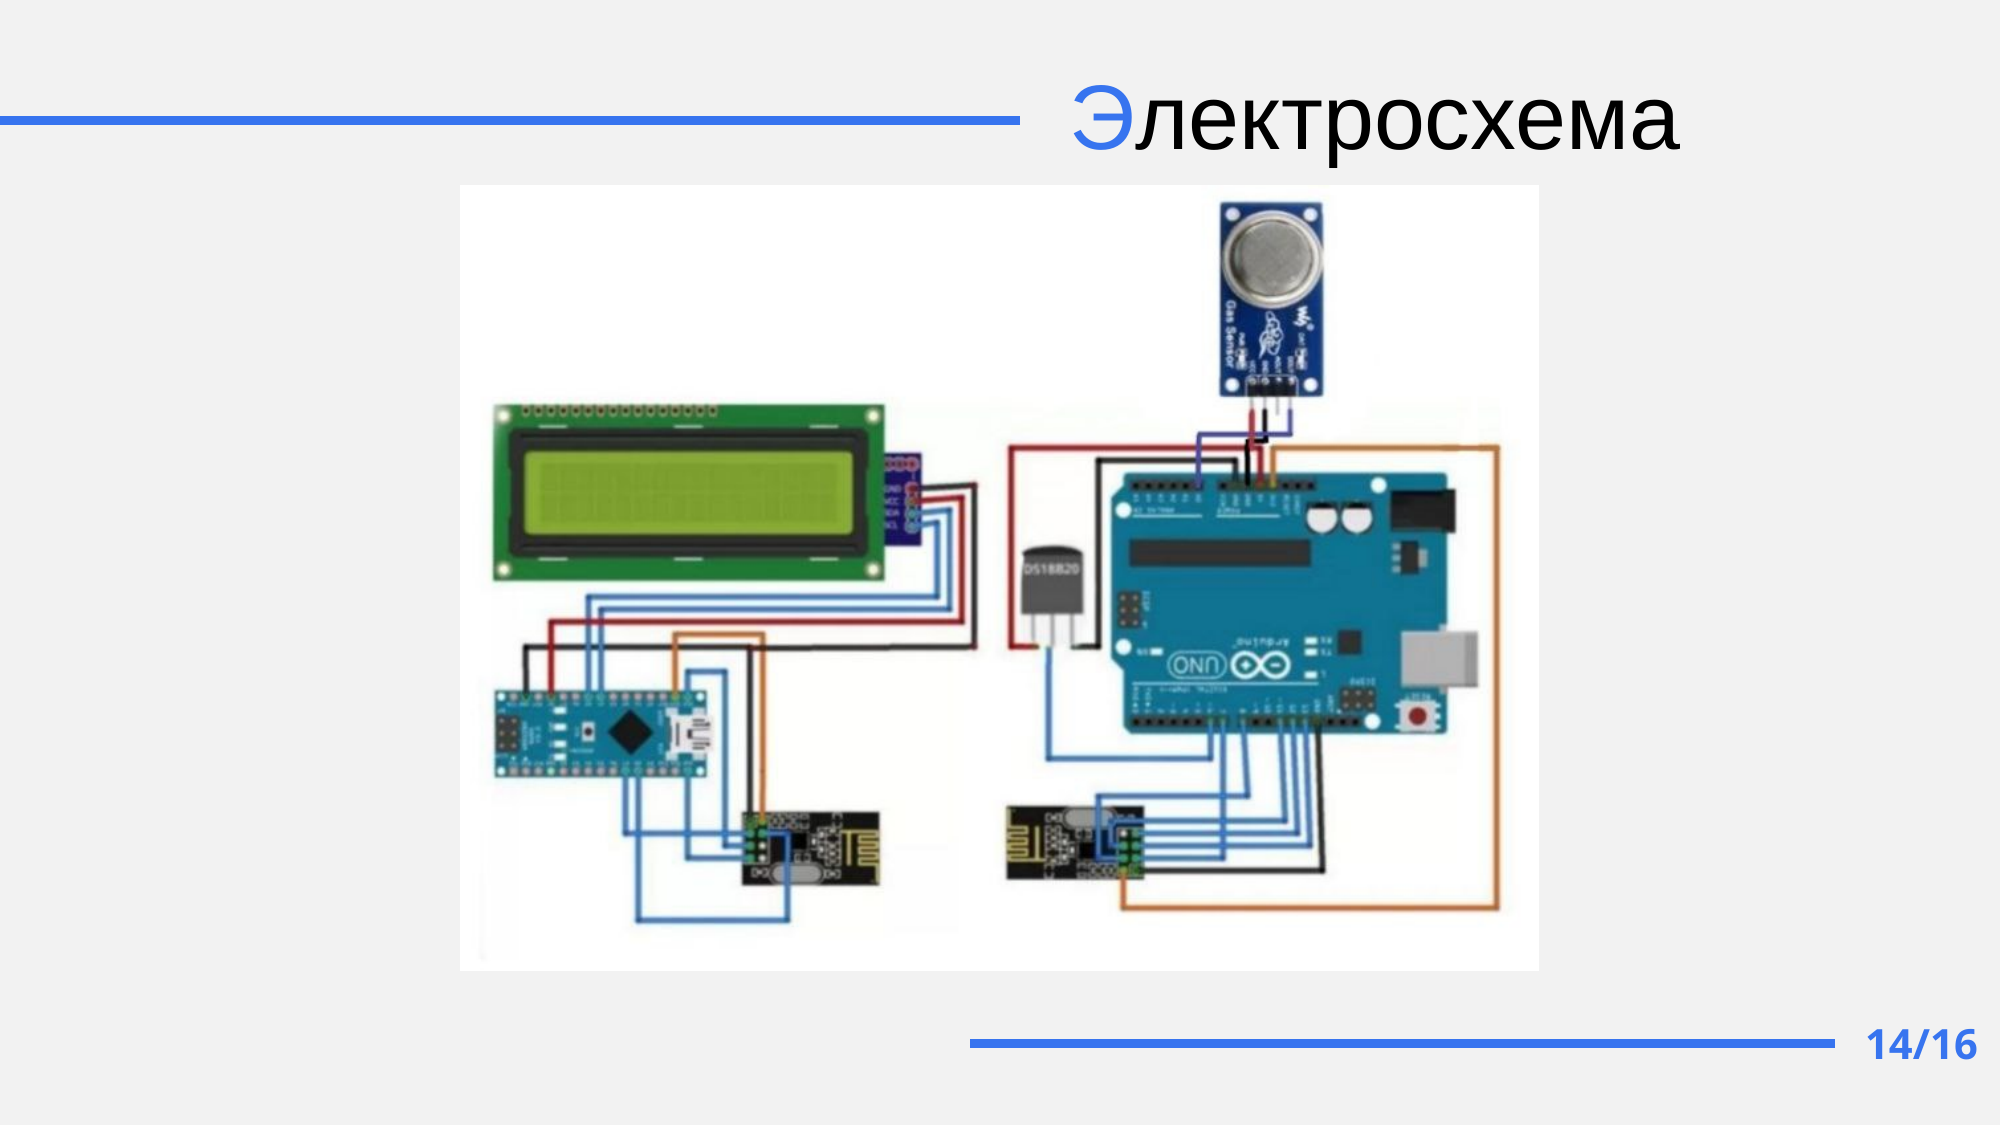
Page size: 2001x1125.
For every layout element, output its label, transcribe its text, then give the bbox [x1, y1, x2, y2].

text_box 14/16 [1849, 1003, 2000, 1084]
picture [460, 185, 1540, 971]
text_box Электросхема [1054, 55, 1980, 184]
